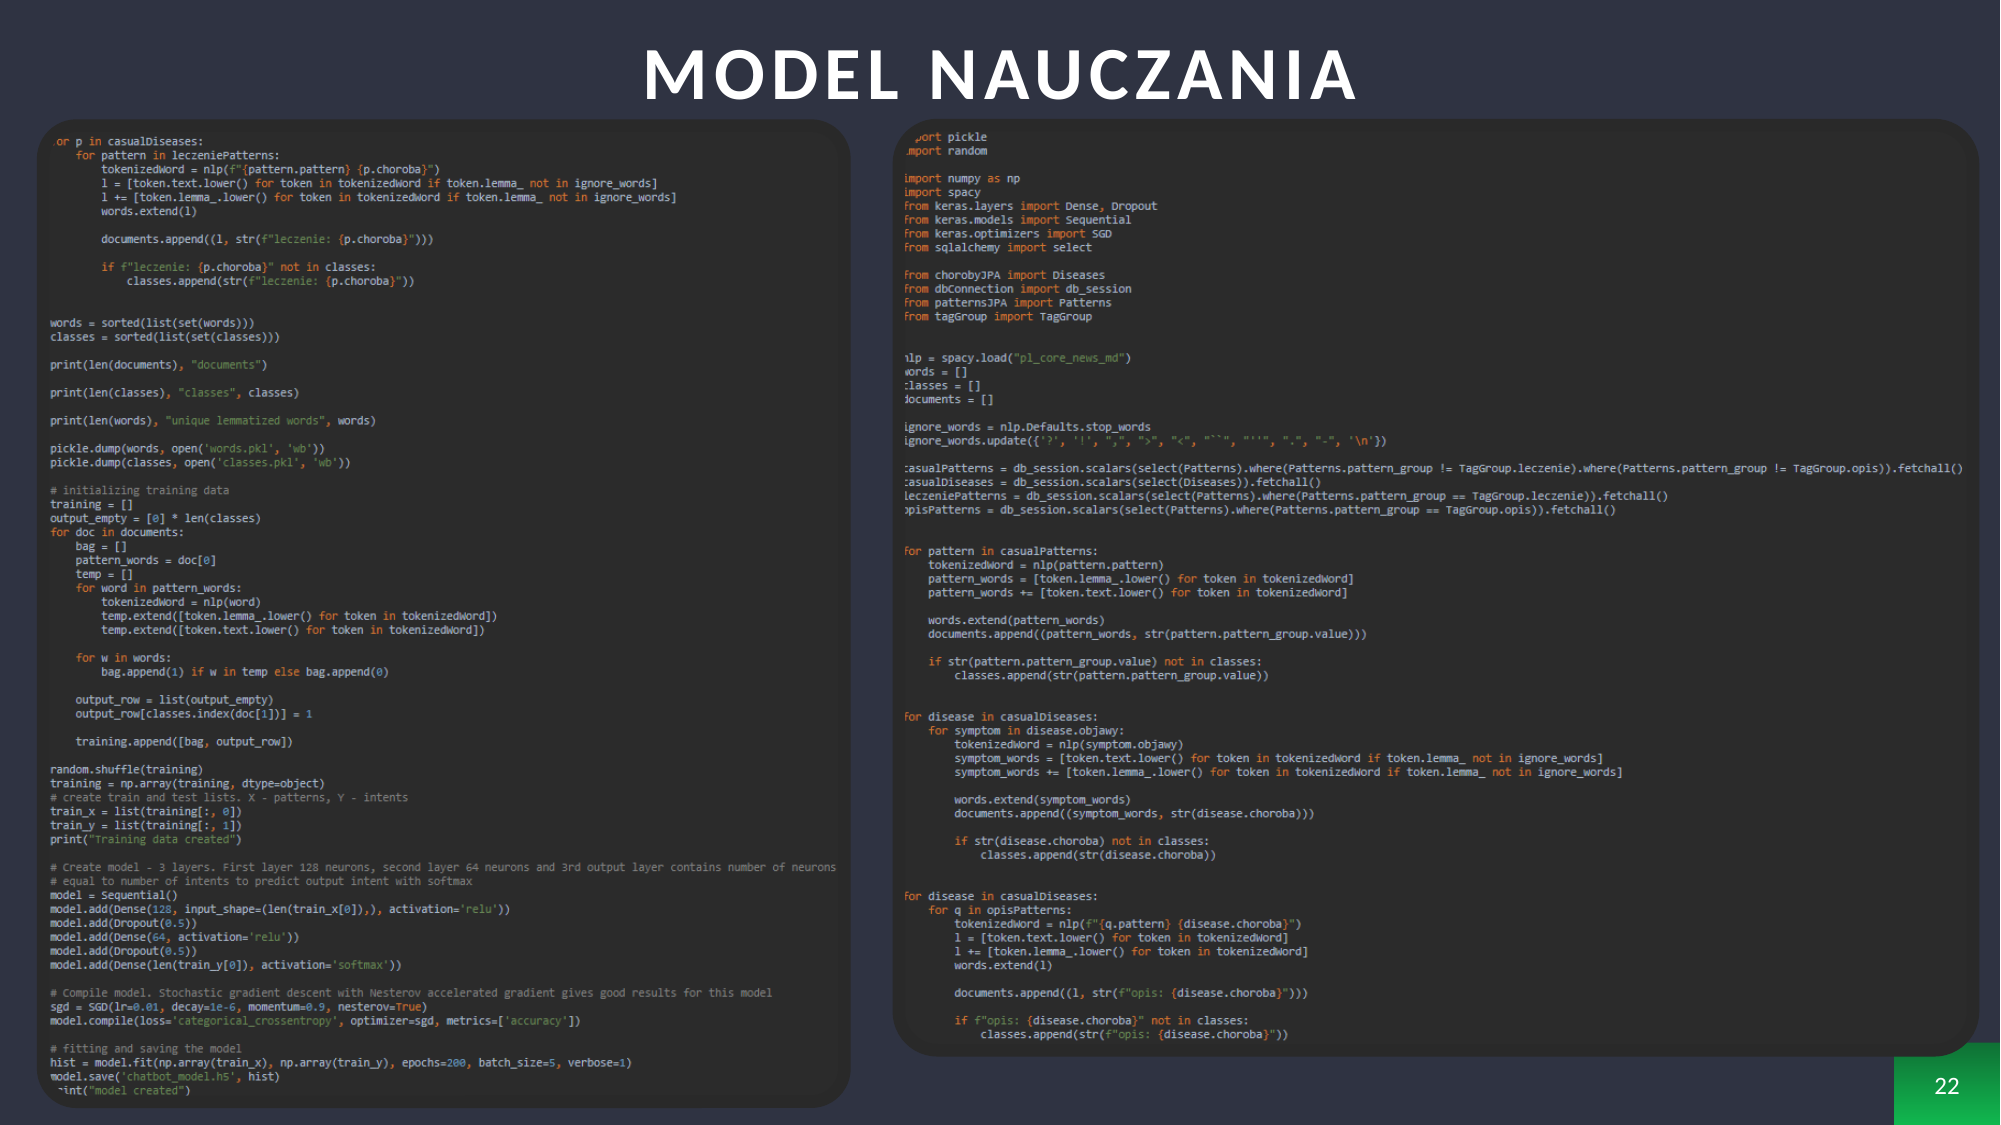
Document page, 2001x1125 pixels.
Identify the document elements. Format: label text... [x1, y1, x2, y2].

picture [898, 125, 1974, 1051]
title MODEL NAUCZANIA [97, 0, 1903, 152]
slide_number 22 [1894, 1050, 2000, 1118]
picture [43, 125, 845, 1102]
